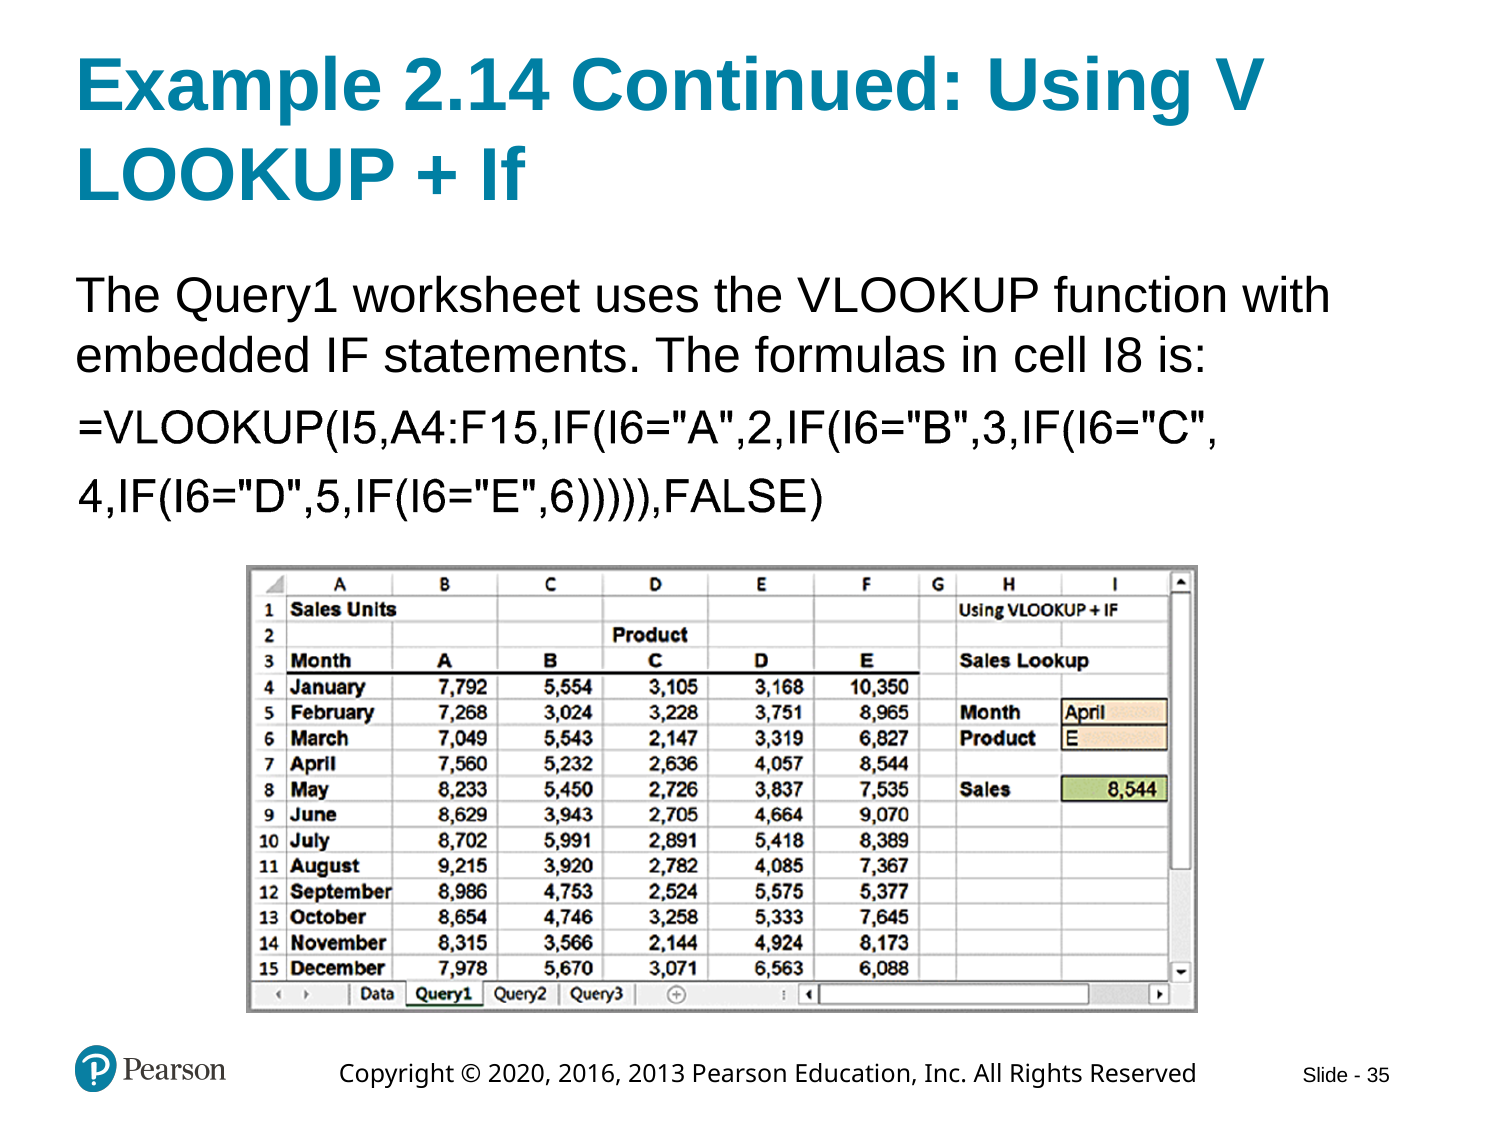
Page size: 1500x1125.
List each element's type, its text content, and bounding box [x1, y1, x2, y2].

picture [74, 404, 1218, 527]
picture [75, 1078, 86, 1092]
list The Query1 worksheet uses the V LOOK UP function with embedded IF statements. The formulas in cell I8 is: [75, 262, 1425, 388]
picture [75, 1045, 90, 1061]
picture [245, 565, 1199, 1013]
picture [101, 1045, 226, 1092]
picture [83, 1054, 109, 1079]
title Example 2.14 Continued: Using V LOOK UP + If [75, 35, 1425, 216]
